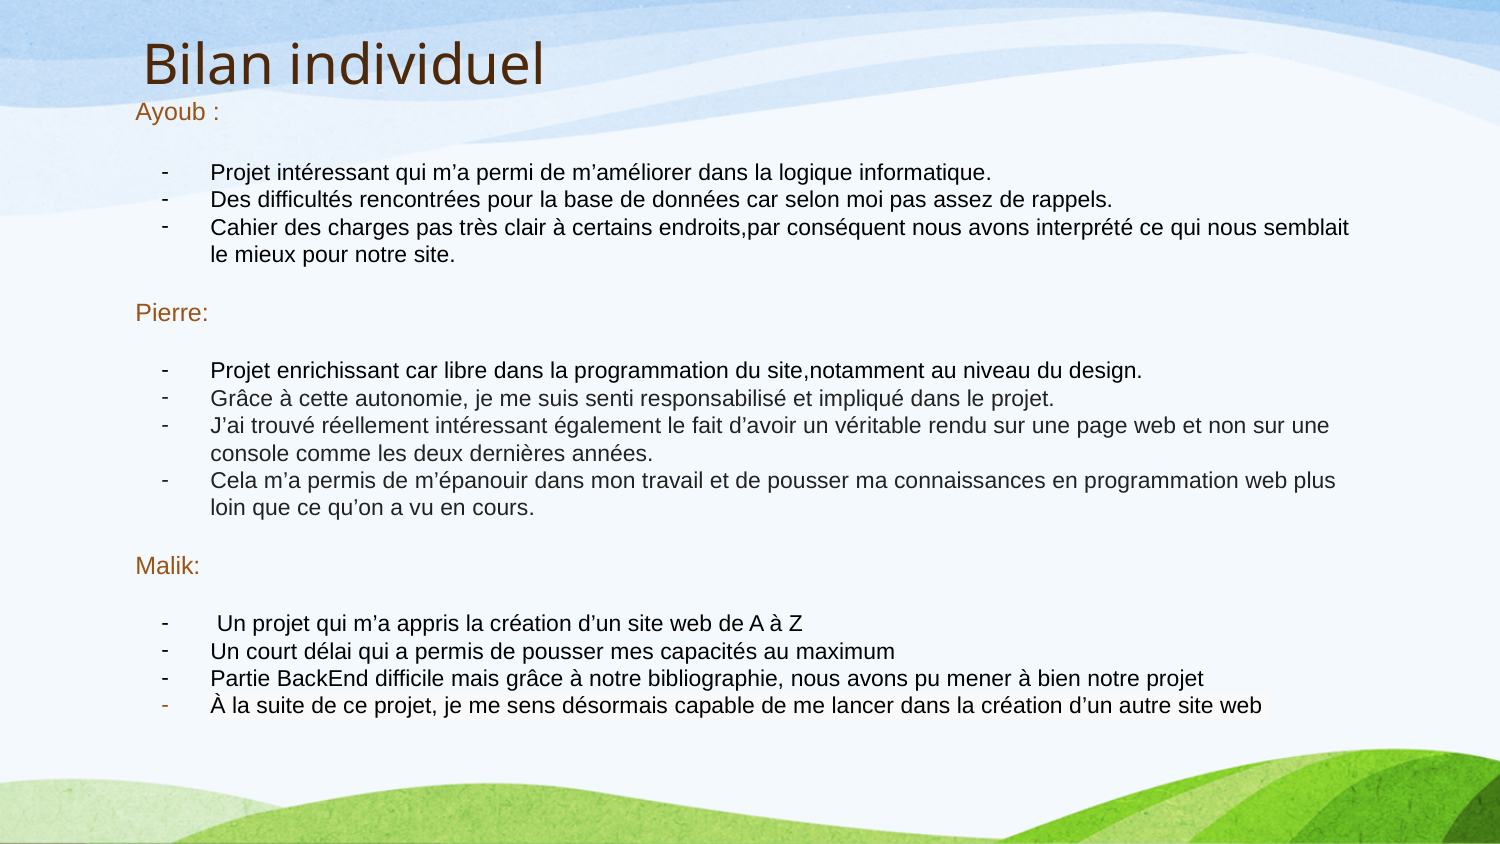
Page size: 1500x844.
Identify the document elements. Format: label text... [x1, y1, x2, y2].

picture [0, 0, 1500, 844]
title Bilan individuel [131, 24, 1369, 103]
list Ayoub : Projet intéressant qui m’a permi de m’améliorer dans la logique informatique. Des difficultés rencontrées pour la base de données car selon moi pas assez de rappels. Cahier des charges pas très clair à certains endroits,par conséquent nous avons interprété ce qui nous semblait le mieux pour notre site. Pierre: Projet enrichissant car libre dans la programmation du site,notamment au niveau du design. Grâce à cette autonomie, je me suis senti responsabilisé et impliqué dans le projet. J’ai trouvé réellement intéressant également le fait d’avoir un véritable rendu sur une page web et non sur une console comme les deux dernières années. Cela m’a permis de m’épanouir dans mon travail et de pousser ma connaissances en programmation web plus loin que ce qu’on a vu en cours. Malik: Un projet qui m’a appris la création d’un site web de A à Z Un court délai qui a permis de pousser mes capacités au maximum Partie BackEnd difficile mais grâce à notre bibliographie, nous avons pu mener à bien notre projet À la suite de ce projet, je me sens désormais capable de me lancer dans la création d’un autre site web [124, 77, 1362, 813]
